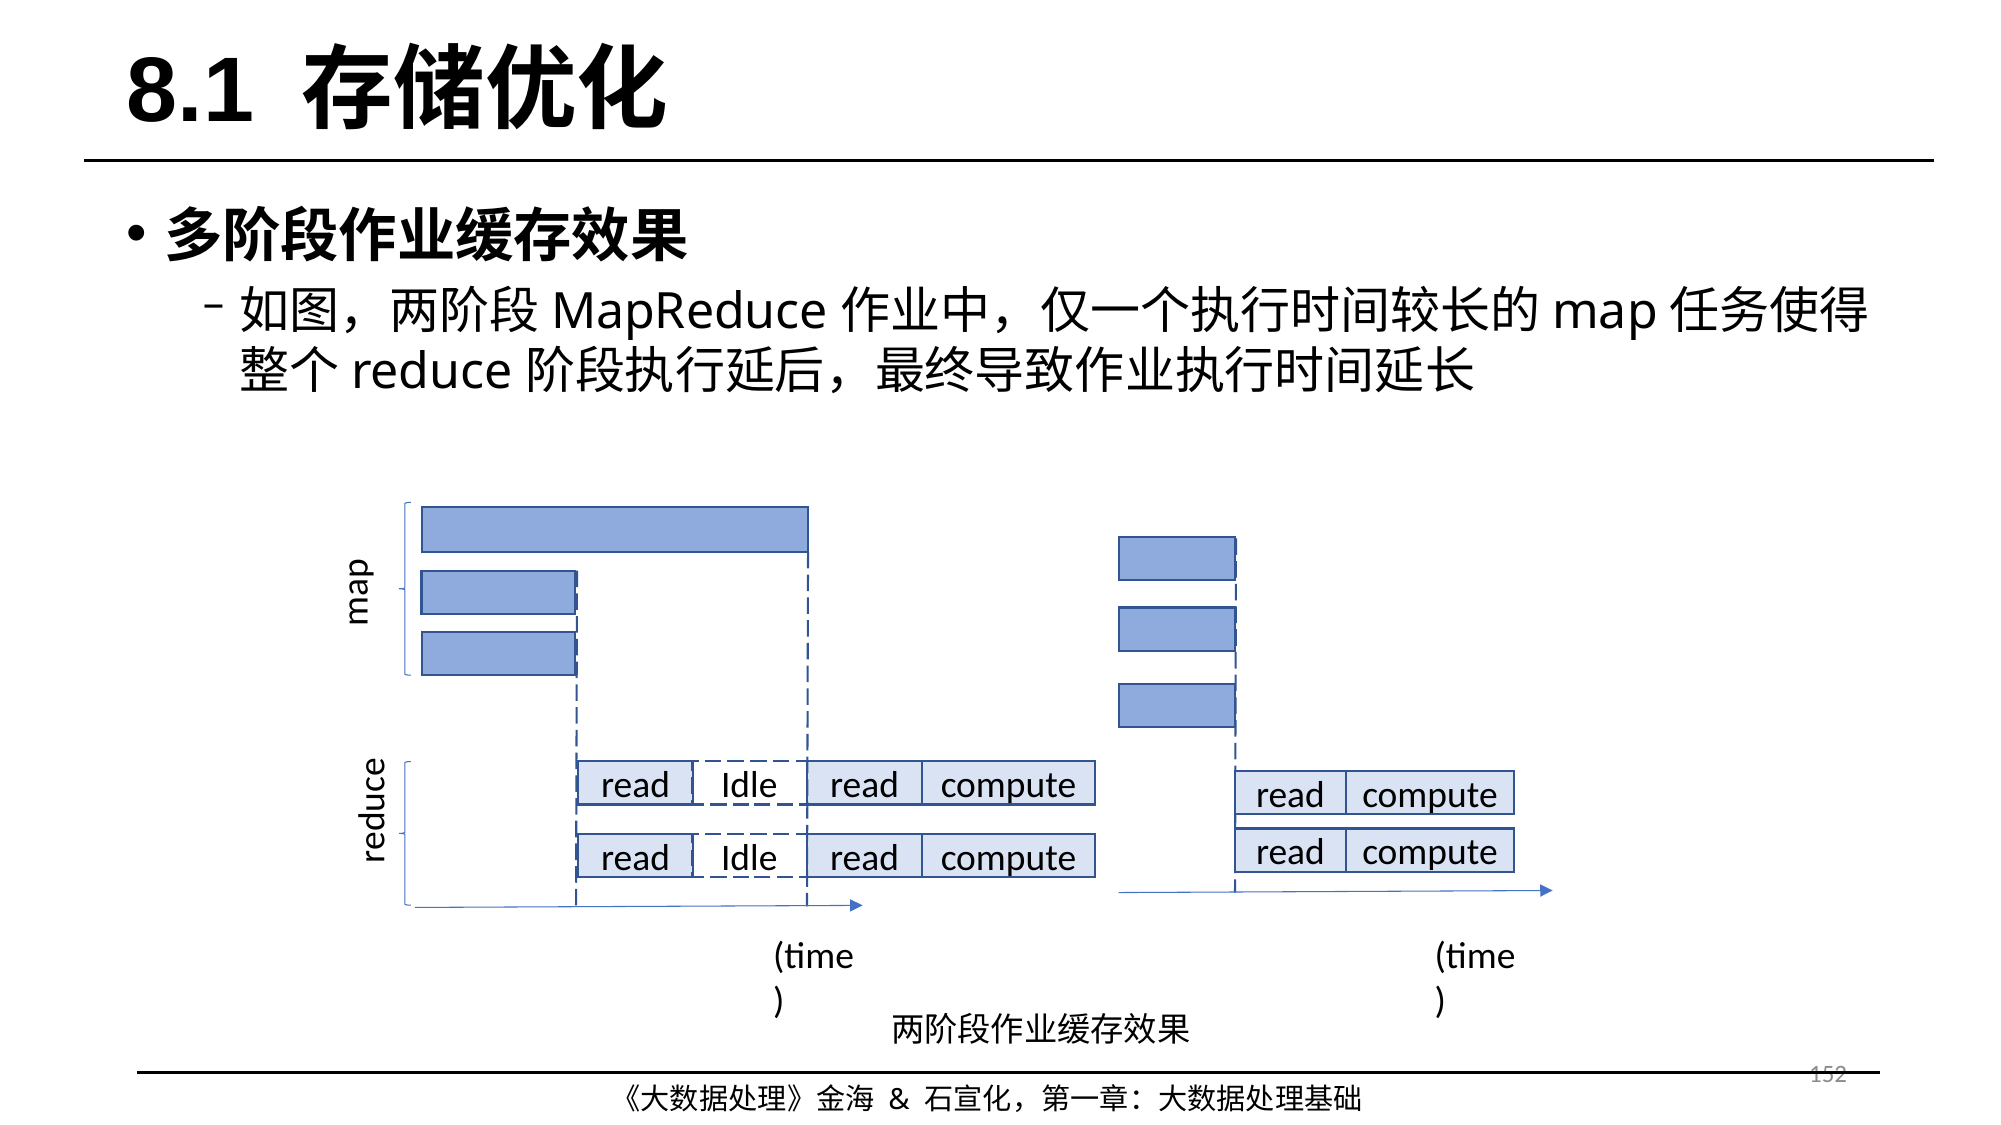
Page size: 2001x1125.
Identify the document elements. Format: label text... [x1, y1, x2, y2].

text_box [1118, 537, 1553, 985]
title 8.1 存储优化 [111, 22, 1905, 161]
list 多阶段作业缓存效果 如图，两阶段MapReduce作业中，仅一个执行时间较长的map任务使得整个reduce阶段执行延后，最终导致作业执行时间延长 [111, 190, 1905, 1014]
text_box 两阶段作业缓存效果 [876, 1000, 1206, 1056]
text_box reduce [339, 742, 398, 878]
slide_number 152 [1412, 1042, 1863, 1103]
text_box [398, 502, 1096, 985]
text_box map [322, 543, 383, 641]
